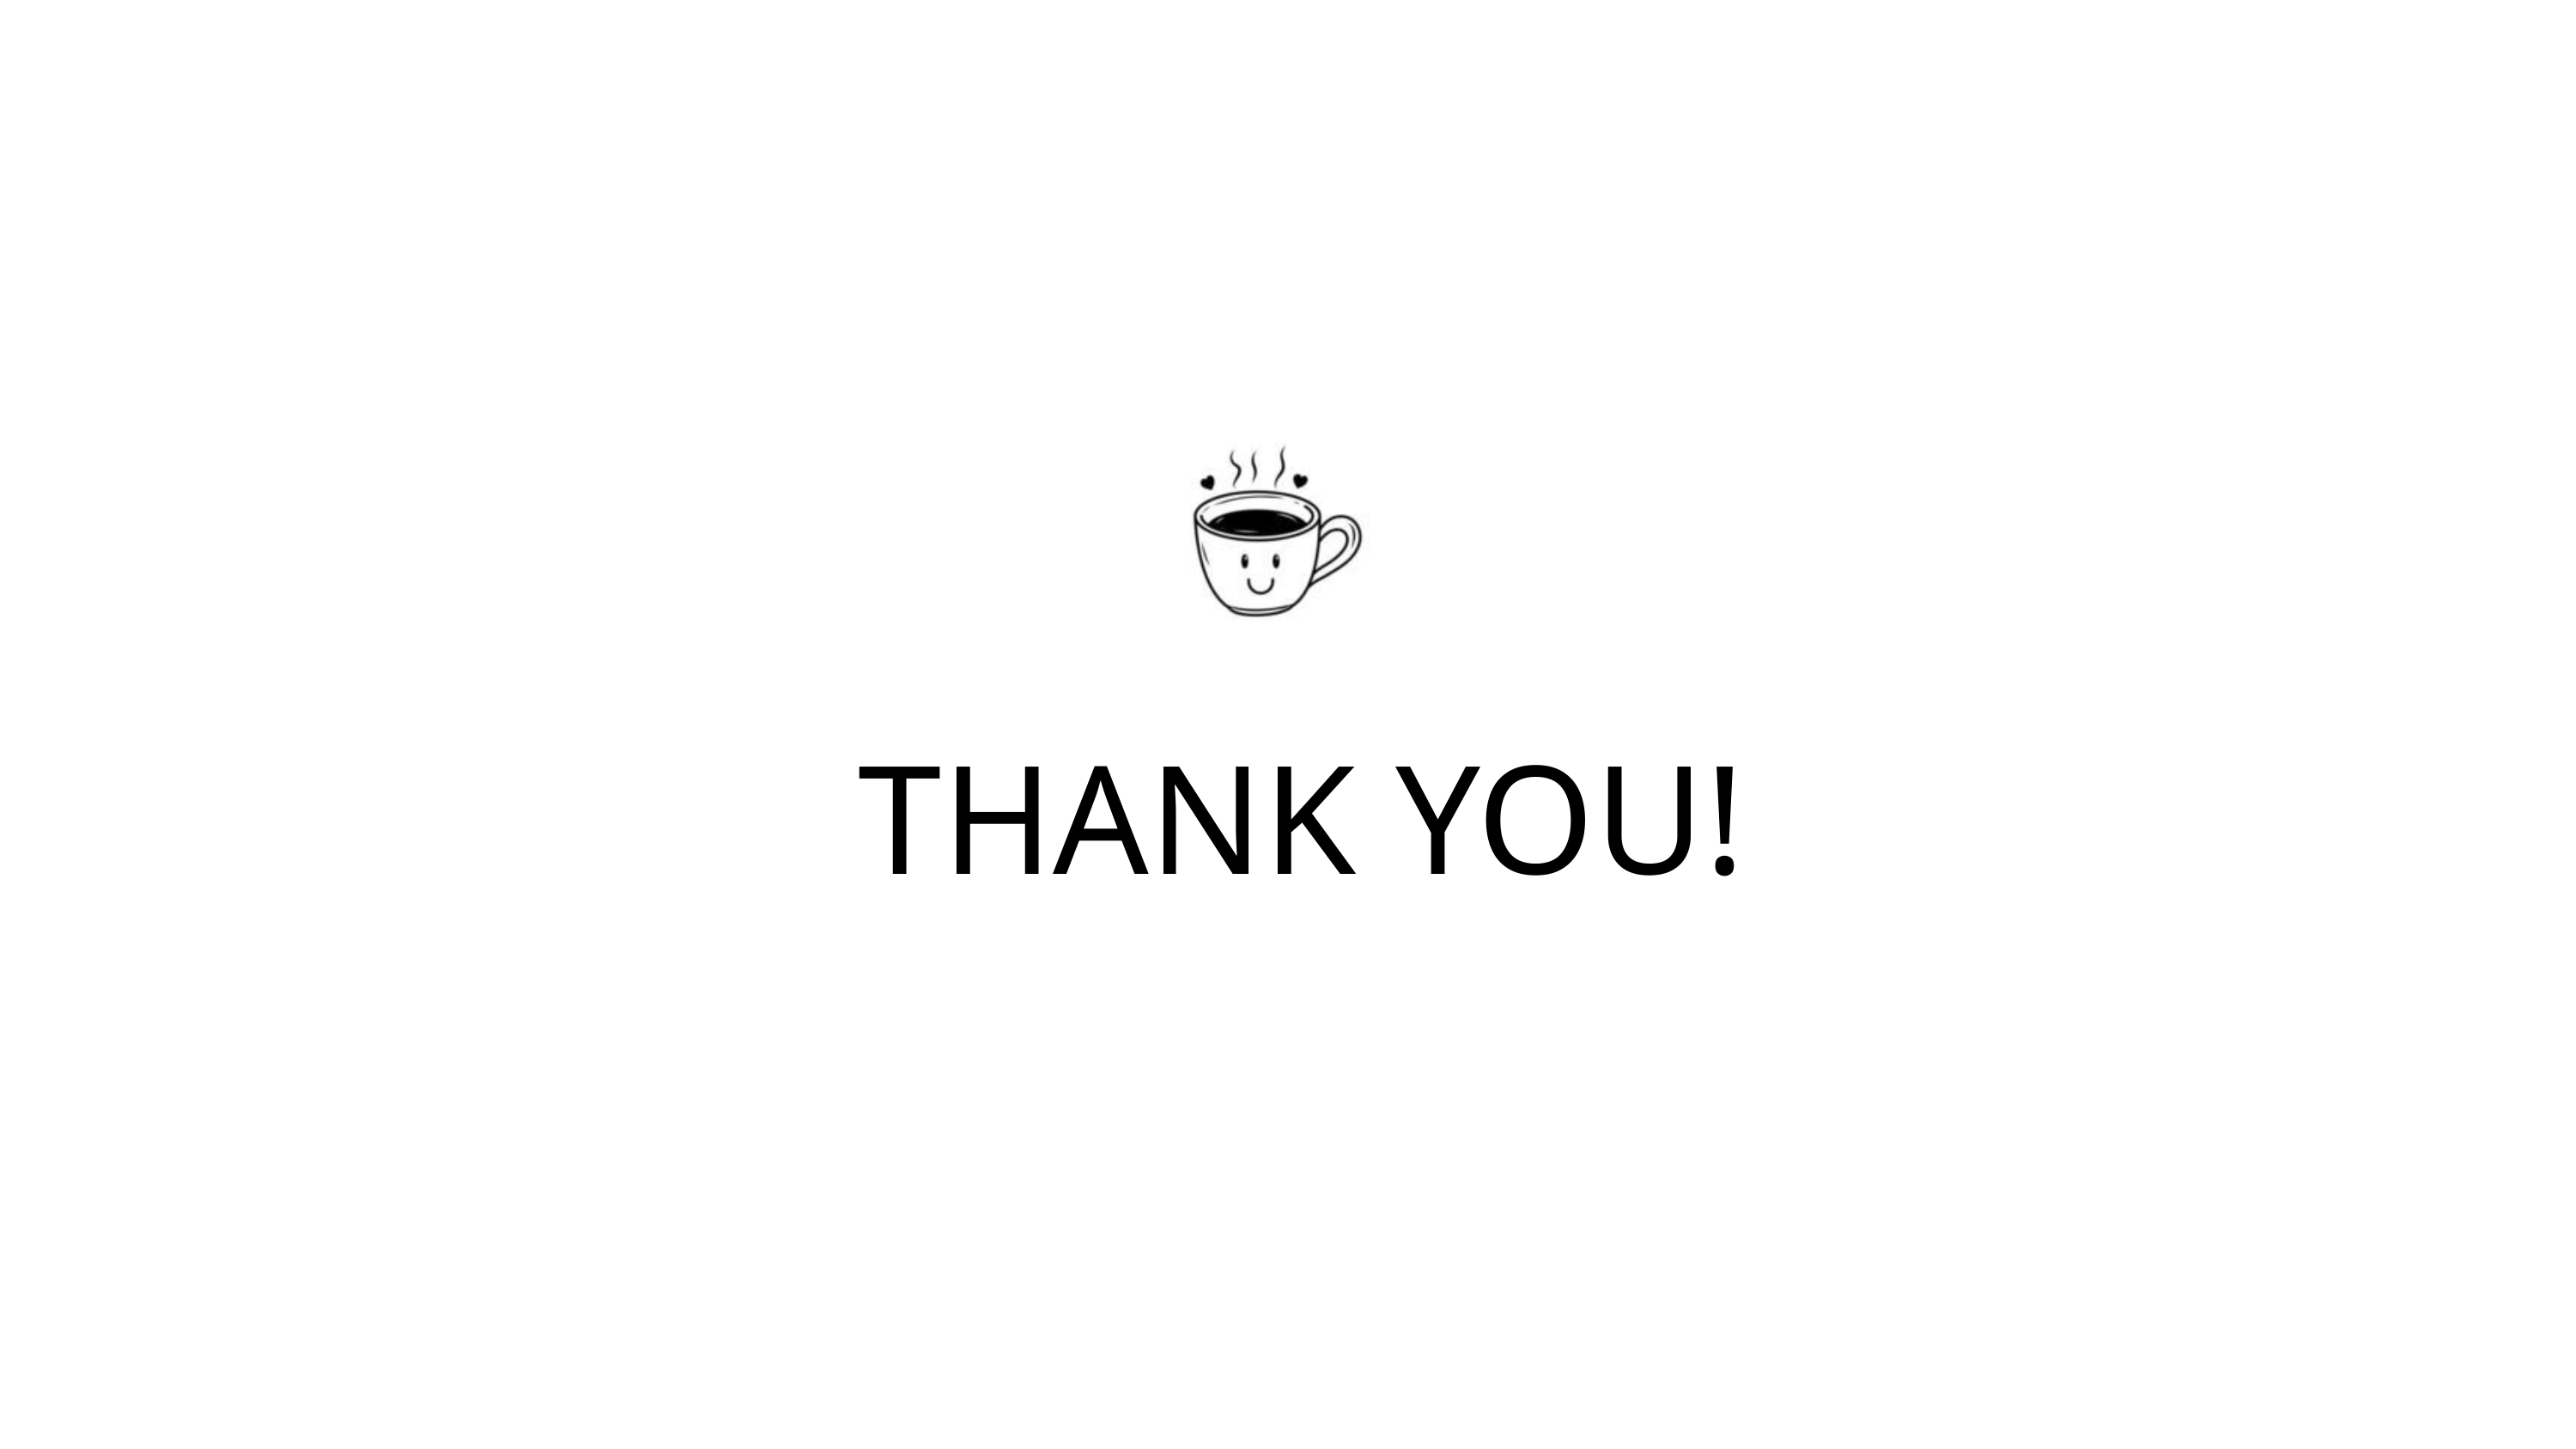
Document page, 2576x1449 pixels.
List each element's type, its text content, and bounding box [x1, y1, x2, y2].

text_box [1178, 434, 1370, 630]
text_box THANK YOU! [858, 724, 1874, 905]
